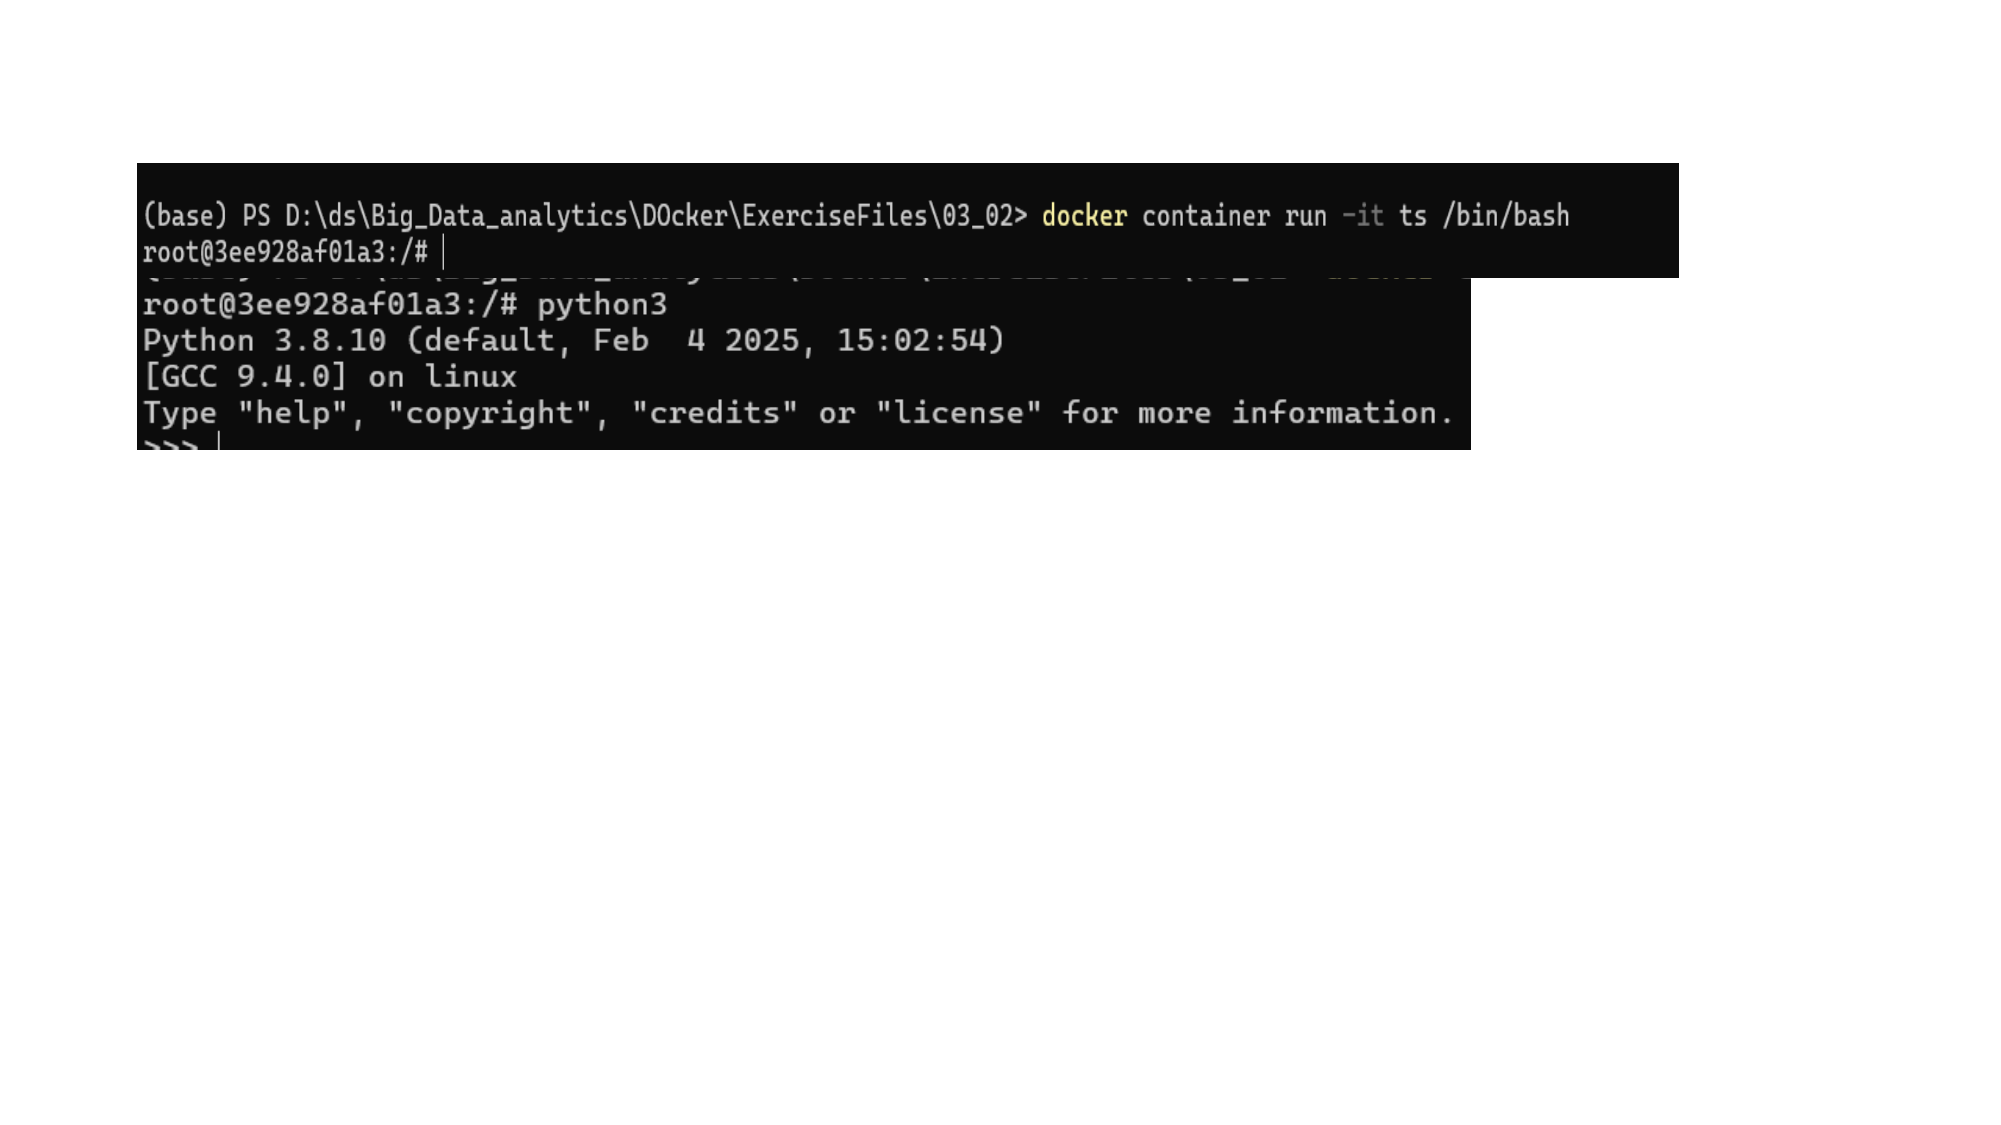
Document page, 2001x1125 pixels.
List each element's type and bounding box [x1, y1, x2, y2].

list [137, 278, 1471, 450]
picture [137, 163, 1679, 278]
